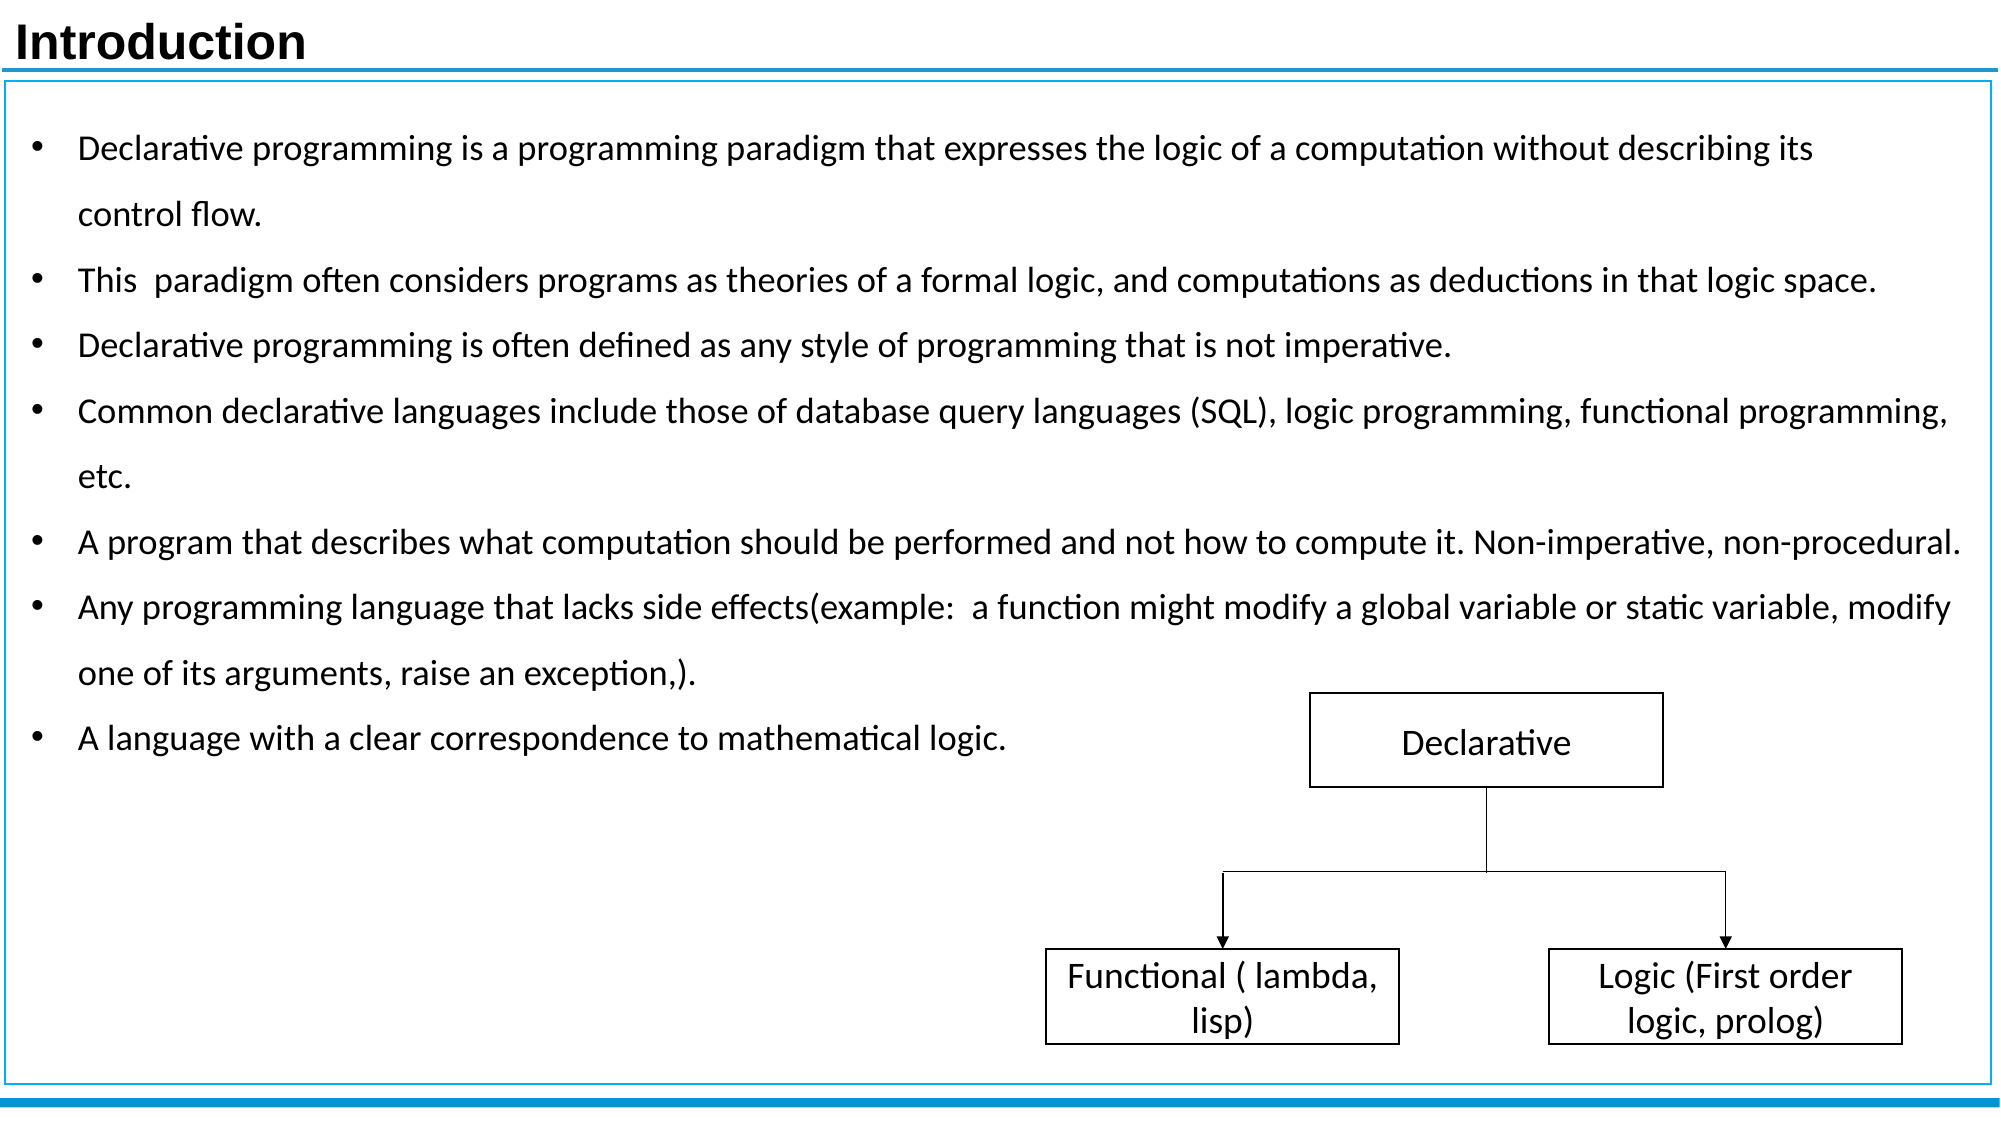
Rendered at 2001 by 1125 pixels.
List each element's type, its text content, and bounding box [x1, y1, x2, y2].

text_box [0, 1098, 2000, 1108]
text_box [5, 80, 1991, 1085]
text_box Functional ( lambda, lisp) [1046, 948, 1400, 1044]
text_box Introduction [12, 9, 1266, 70]
text_box Logic (First order logic, prolog) [1549, 948, 1903, 1044]
text_box Declarative [1310, 692, 1664, 788]
text_box Declarative programming is a programming paradigm that expresses the logic of a computation without describing its control flow. This paradigm often considers programs as theories of a formal logic, and computations as deductions in that logic space. Declarative programming is often defined as any style of programming that is not imperative. Common declarative languages include those of database query languages (SQL), logic programming, functional programming, etc. A program that describes what computation should be performed and not how to compute it. Non-imperative, non-procedural. Any programming language that lacks side effects(example: a function might modify a global variable or static variable, modify one of its arguments, raise an exception,). A language with a clear correspondence to mathematical logic. [31, 102, 1969, 824]
